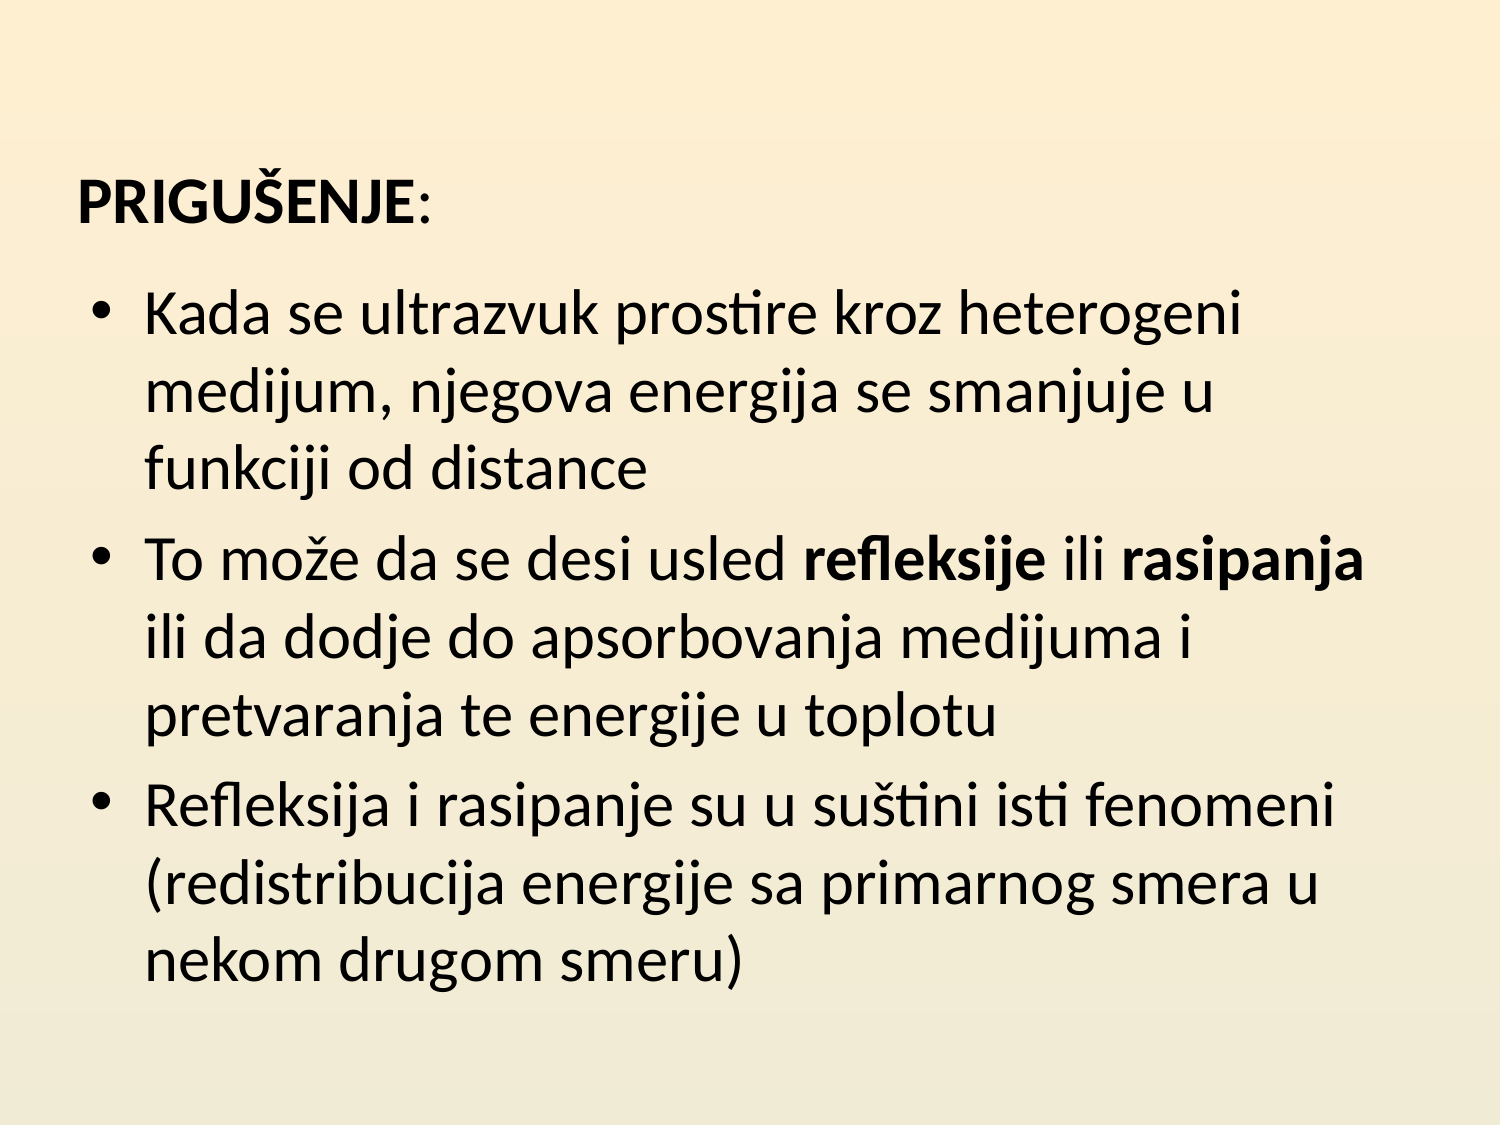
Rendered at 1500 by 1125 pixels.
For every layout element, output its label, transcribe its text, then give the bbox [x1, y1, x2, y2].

list Kada se ultrazvuk prostire kroz heterogeni medijum, njegova energija se smanjuje u funkciji od distance To može da se desi usled refleksije ili rasipanja ili da dodje do apsorbovanja medijuma i pretvaranja te energije u toplotu Refleksija i rasipanje su u suštini isti fenomeni (redistribucija energije sa primarnog smera u nekom drugom smeru) [75, 262, 1425, 1005]
text_box PRIGUŠENJE: [62, 149, 763, 245]
